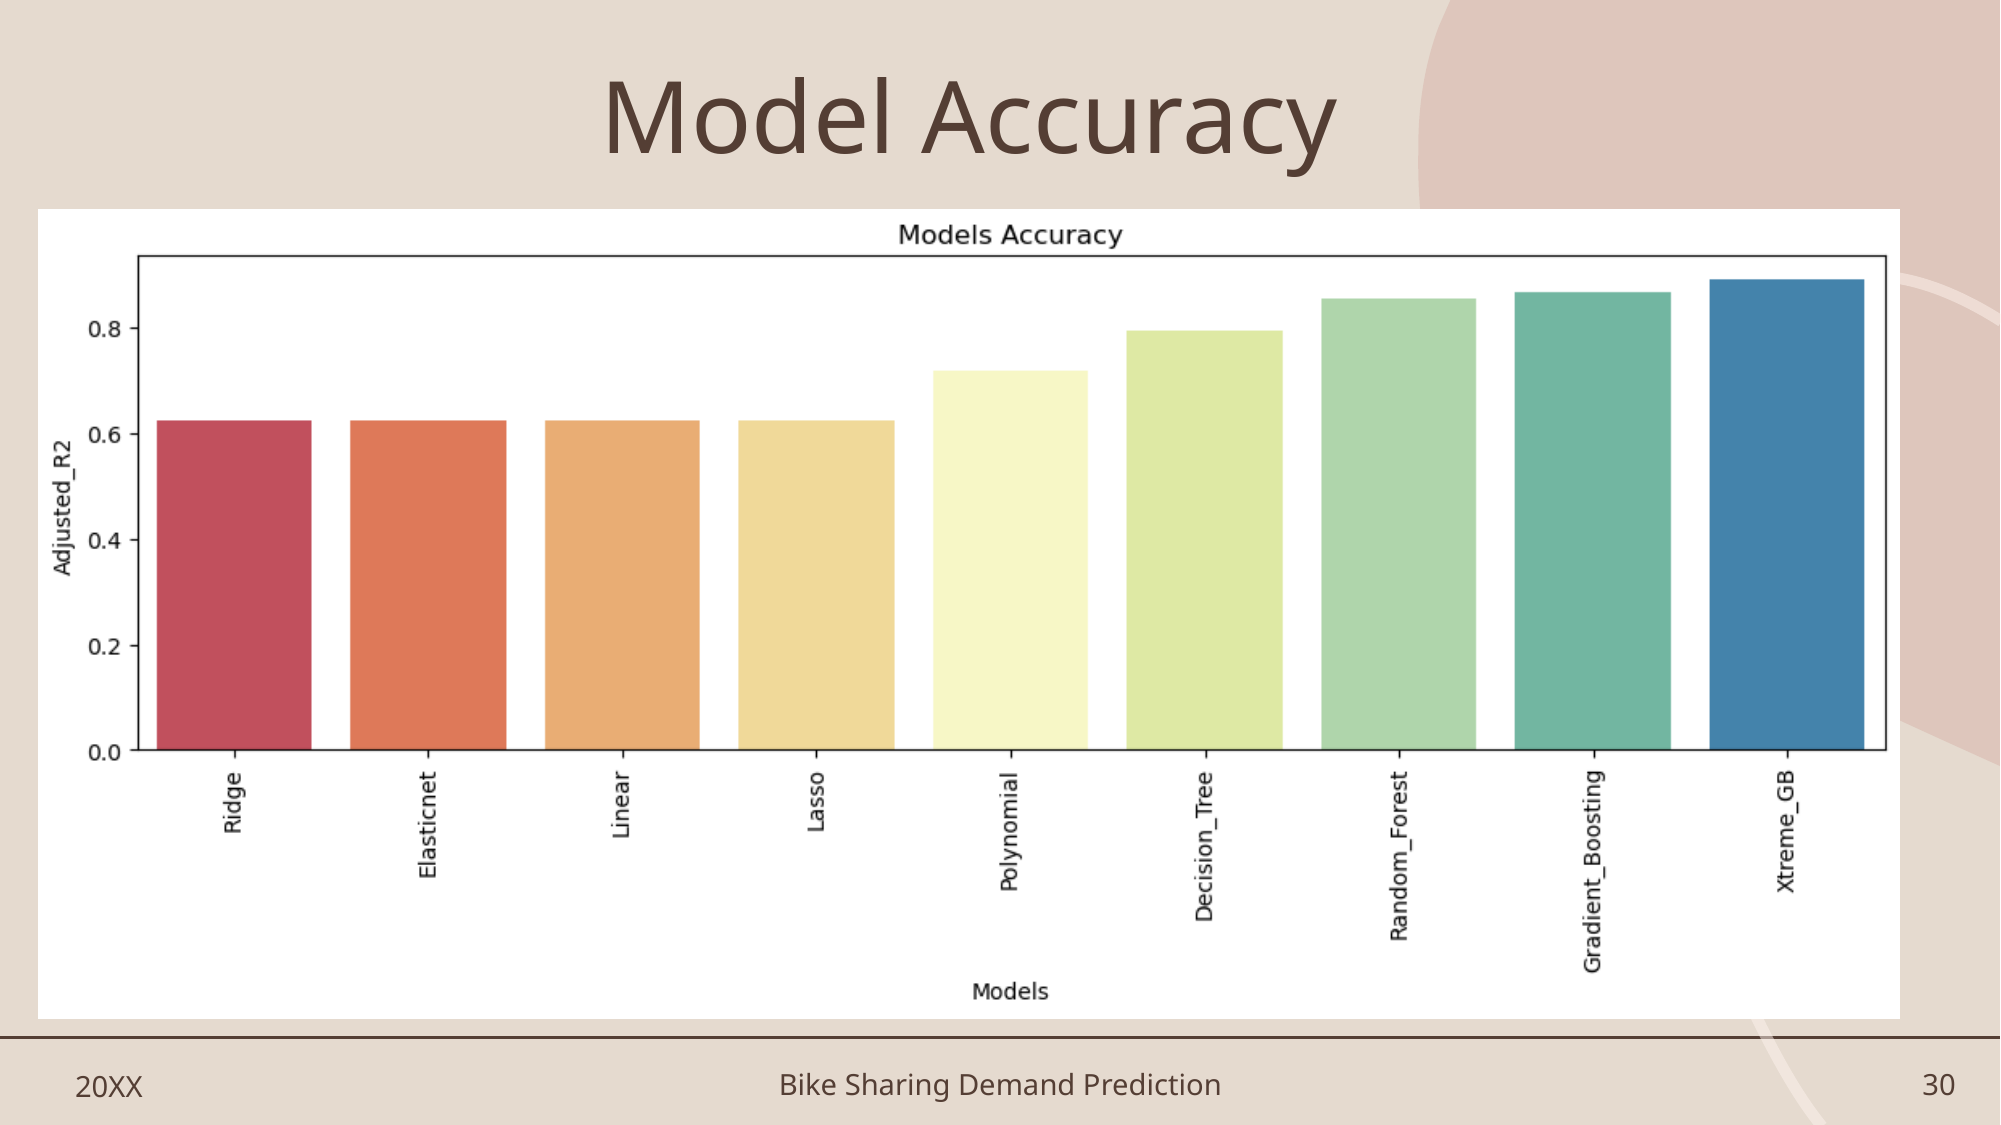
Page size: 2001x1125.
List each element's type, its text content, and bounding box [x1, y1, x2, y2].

footer Bike Sharing Demand Prediction [718, 1060, 1283, 1112]
slide_number 20XX [60, 1060, 222, 1112]
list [38, 209, 1900, 1019]
slide_number 30 [1808, 1060, 1971, 1112]
title Model Accuracy [106, 66, 1832, 178]
